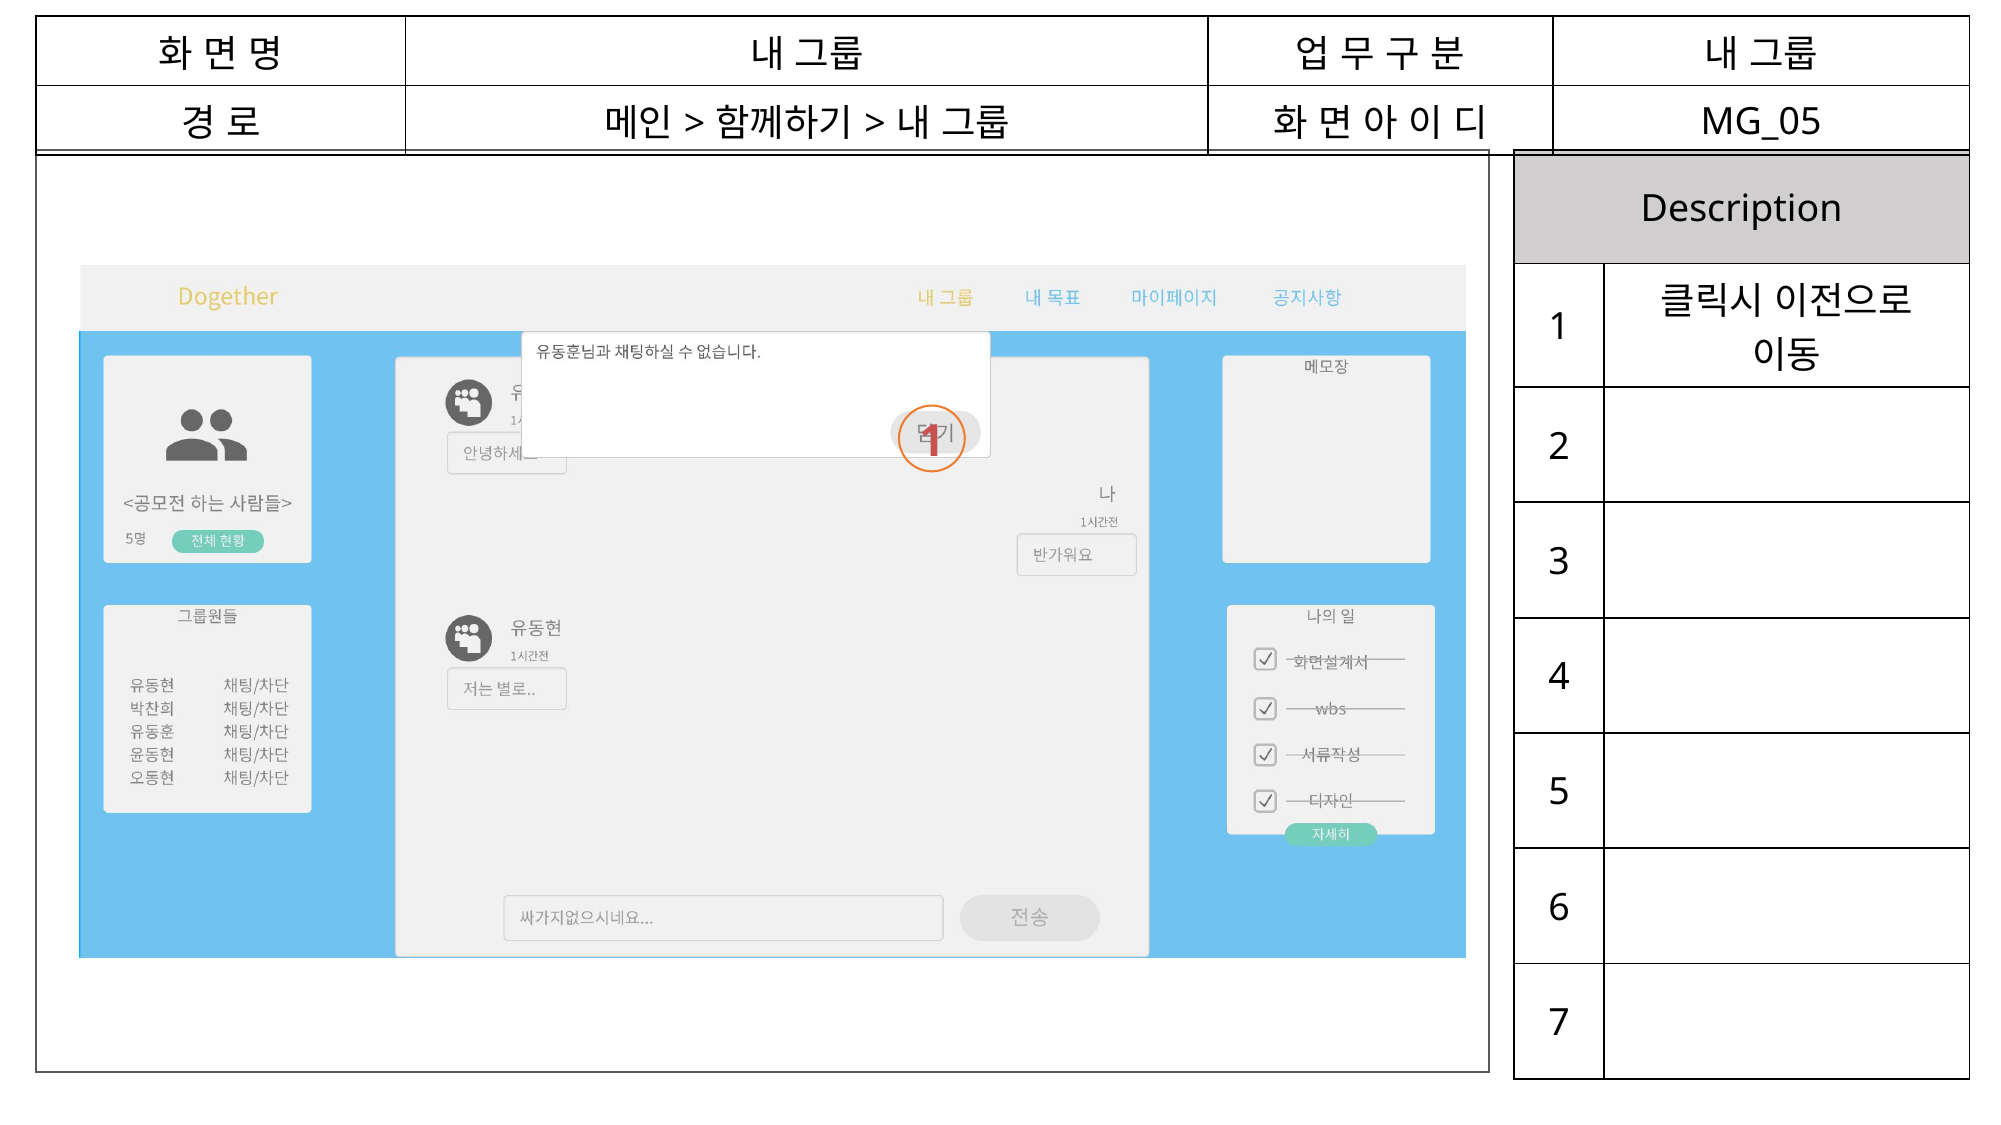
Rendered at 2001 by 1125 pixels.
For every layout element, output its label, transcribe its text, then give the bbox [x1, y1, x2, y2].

table_header 내 그룹 [1554, 17, 1969, 85]
picture [79, 265, 1466, 958]
table_cell 7 [1515, 964, 1603, 1078]
table_header 업 무 구 분 [1209, 17, 1552, 85]
table_cell 메인>함께하기>내 그룹 [406, 86, 1207, 154]
table_cell 3 [1515, 503, 1603, 617]
table_cell 클릭시 이전으로 이동 [1605, 264, 1969, 386]
table_header Description [1515, 156, 1969, 263]
table_cell [1605, 503, 1969, 617]
table_cell 2 [1515, 388, 1603, 501]
table_header 화 면 명 [37, 17, 405, 85]
table_cell 1 [1515, 264, 1603, 386]
table_cell [1605, 849, 1969, 963]
table_cell [1605, 734, 1969, 847]
table_cell MG_05 [1554, 86, 1969, 154]
table_cell 경 로 [37, 86, 405, 154]
table_cell 5 [1515, 734, 1603, 847]
text_box [35, 156, 1490, 1073]
table_cell 4 [1515, 619, 1603, 732]
table_cell [1605, 964, 1969, 1078]
table_cell 6 [1515, 849, 1603, 963]
table_header 내 그룹 [406, 17, 1207, 85]
table_cell [1605, 388, 1969, 501]
table_cell 화 면 아 이 디 [1209, 86, 1552, 154]
table_cell [1605, 619, 1969, 732]
